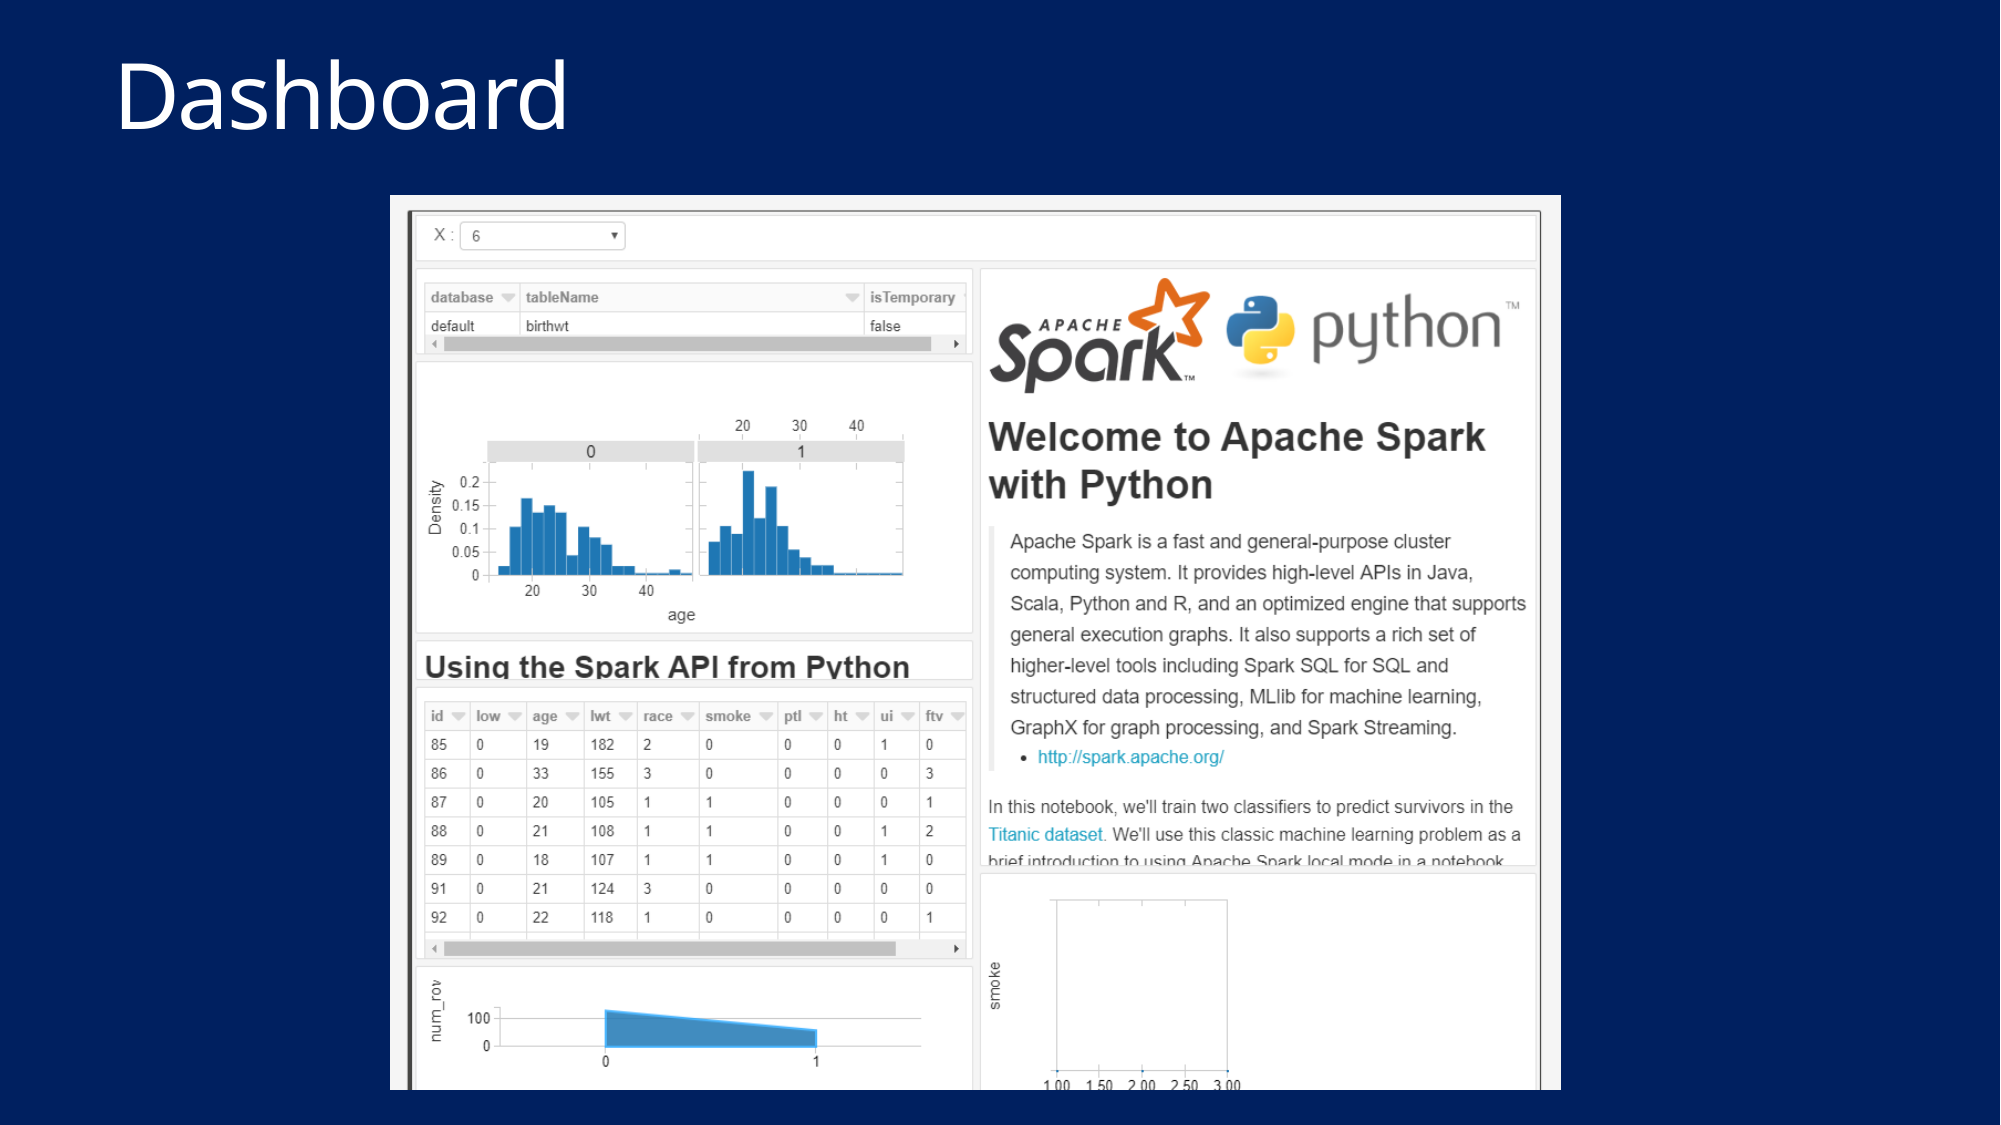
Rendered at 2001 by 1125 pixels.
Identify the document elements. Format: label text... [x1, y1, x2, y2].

title Dashboard [89, 35, 1841, 218]
picture [390, 195, 1562, 1090]
